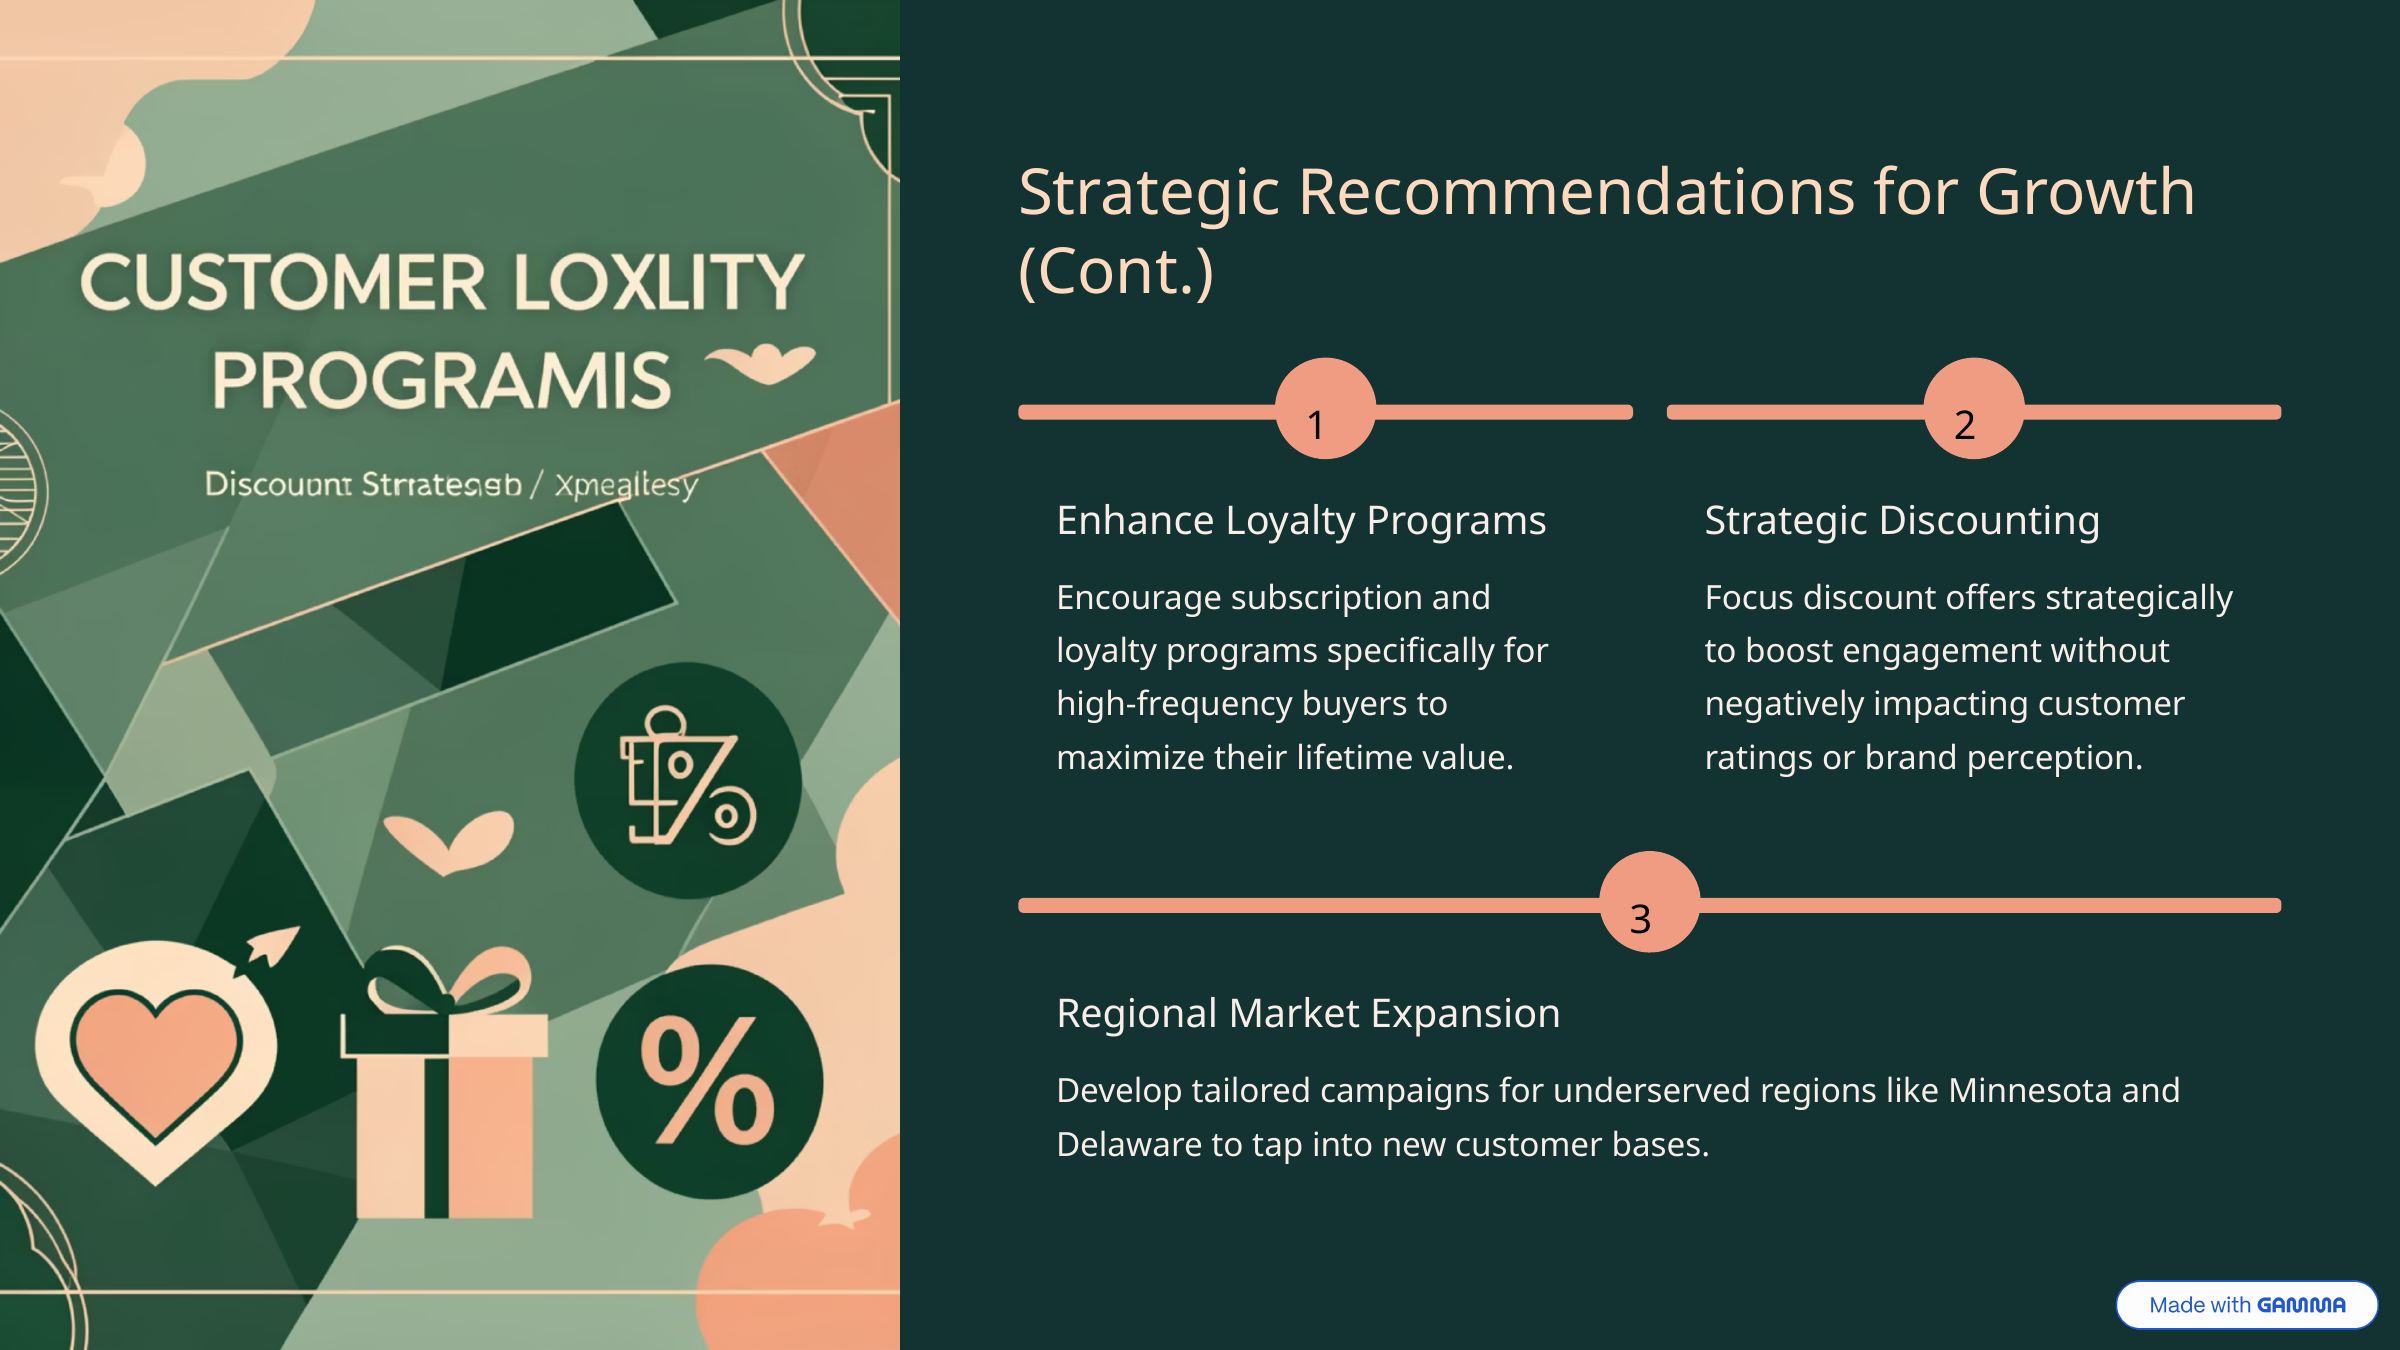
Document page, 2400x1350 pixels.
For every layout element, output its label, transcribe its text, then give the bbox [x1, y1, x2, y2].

text_box [1599, 851, 1701, 953]
text_box Regional Market Expansion [1056, 986, 1543, 1037]
text_box [1666, 419, 2282, 818]
text_box [1018, 419, 1634, 818]
text_box 3 [1629, 876, 1671, 928]
text_box Encourage subscription and loyalty programs specifically for high-frequency buyers to maximize their lifetime value. [1056, 563, 1596, 780]
picture [0, 0, 900, 1350]
text_box Strategic Recommendations for Growth (Cont.) [1018, 147, 2282, 307]
text_box Enhance Loyalty Programs [1055, 493, 1529, 543]
text_box 2 [1953, 382, 1995, 434]
text_box Strategic Discounting [1704, 493, 2103, 543]
text_box [1018, 897, 1600, 913]
text_box [1376, 404, 1634, 420]
text_box [1018, 404, 1276, 420]
text_box [1700, 897, 2282, 913]
text_box [1666, 404, 1924, 420]
text_box [1018, 912, 2282, 1203]
picture [2106, 1271, 2389, 1339]
text_box Develop tailored campaigns for underserved regions like Minnesota and Delaware to tap into new customer bases. [1055, 1056, 2244, 1165]
text_box [1923, 357, 2026, 460]
text_box [2024, 404, 2282, 420]
text_box 1 [1305, 382, 1346, 434]
text_box Focus discount offers strategically to boost engagement without negatively impacting customer ratings or brand perception. [1704, 563, 2244, 780]
text_box [1274, 357, 1377, 460]
